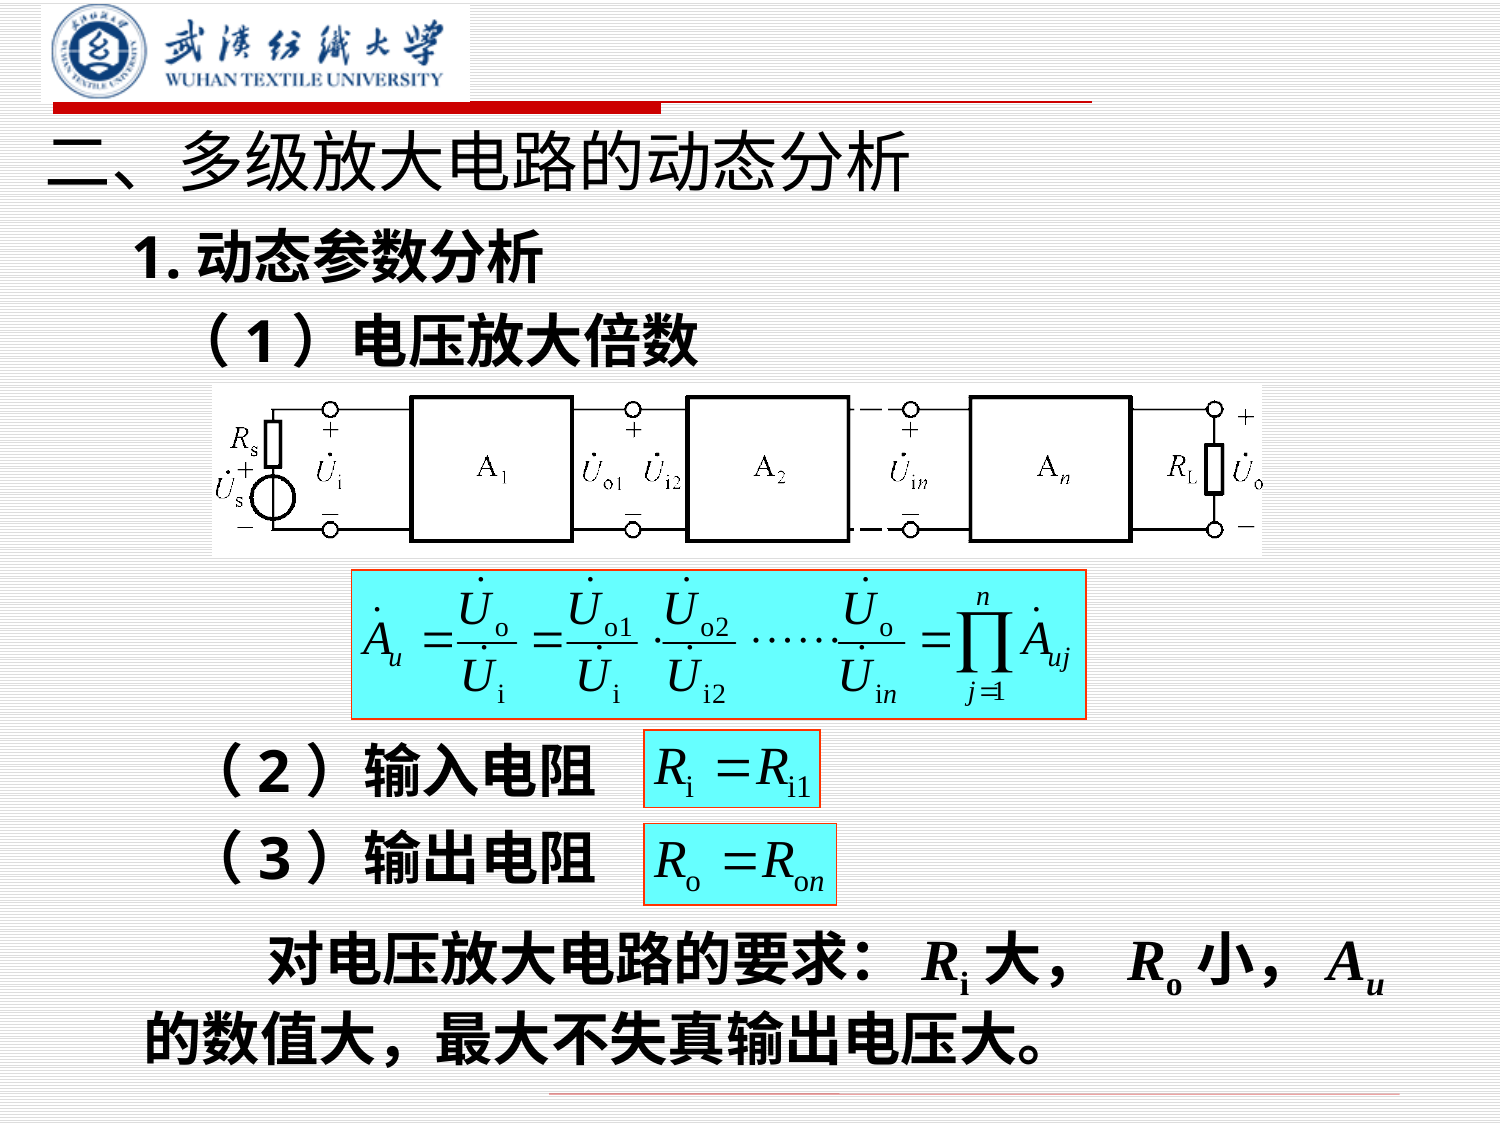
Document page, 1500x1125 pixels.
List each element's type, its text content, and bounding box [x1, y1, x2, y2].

text_box 对电压放大电路的要求：Ri大， Ro小，Au的数值大，最大不失真输出电压大。 [128, 906, 1407, 1080]
title 二、多级放大电路的动态分析 [29, 136, 1067, 208]
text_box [644, 730, 820, 807]
picture [212, 383, 1263, 559]
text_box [351, 570, 1086, 719]
text_box 1.动态参数分析 （1）电压放大倍数 [117, 199, 843, 382]
picture [41, 4, 470, 102]
text_box （3）输出电阻 [171, 814, 692, 899]
text_box （2）输入电阻 [171, 726, 621, 812]
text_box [644, 824, 836, 905]
